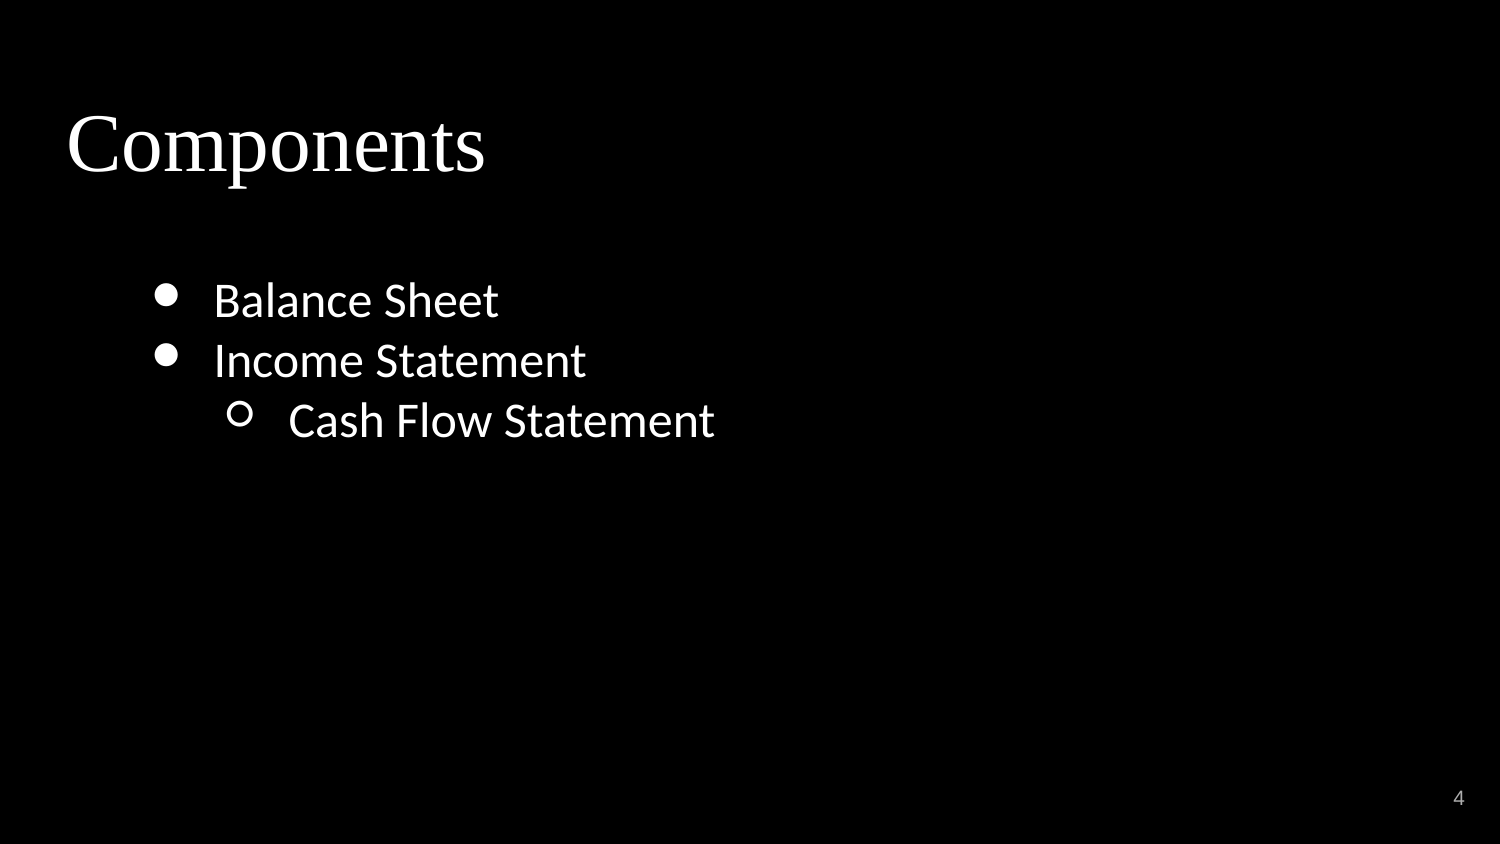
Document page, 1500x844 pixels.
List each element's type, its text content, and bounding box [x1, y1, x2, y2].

title Components [51, 72, 1449, 167]
slide_number ‹#› [1389, 764, 1480, 830]
text_box Balance Sheet Income Statement Cash Flow Statement [123, 252, 859, 778]
